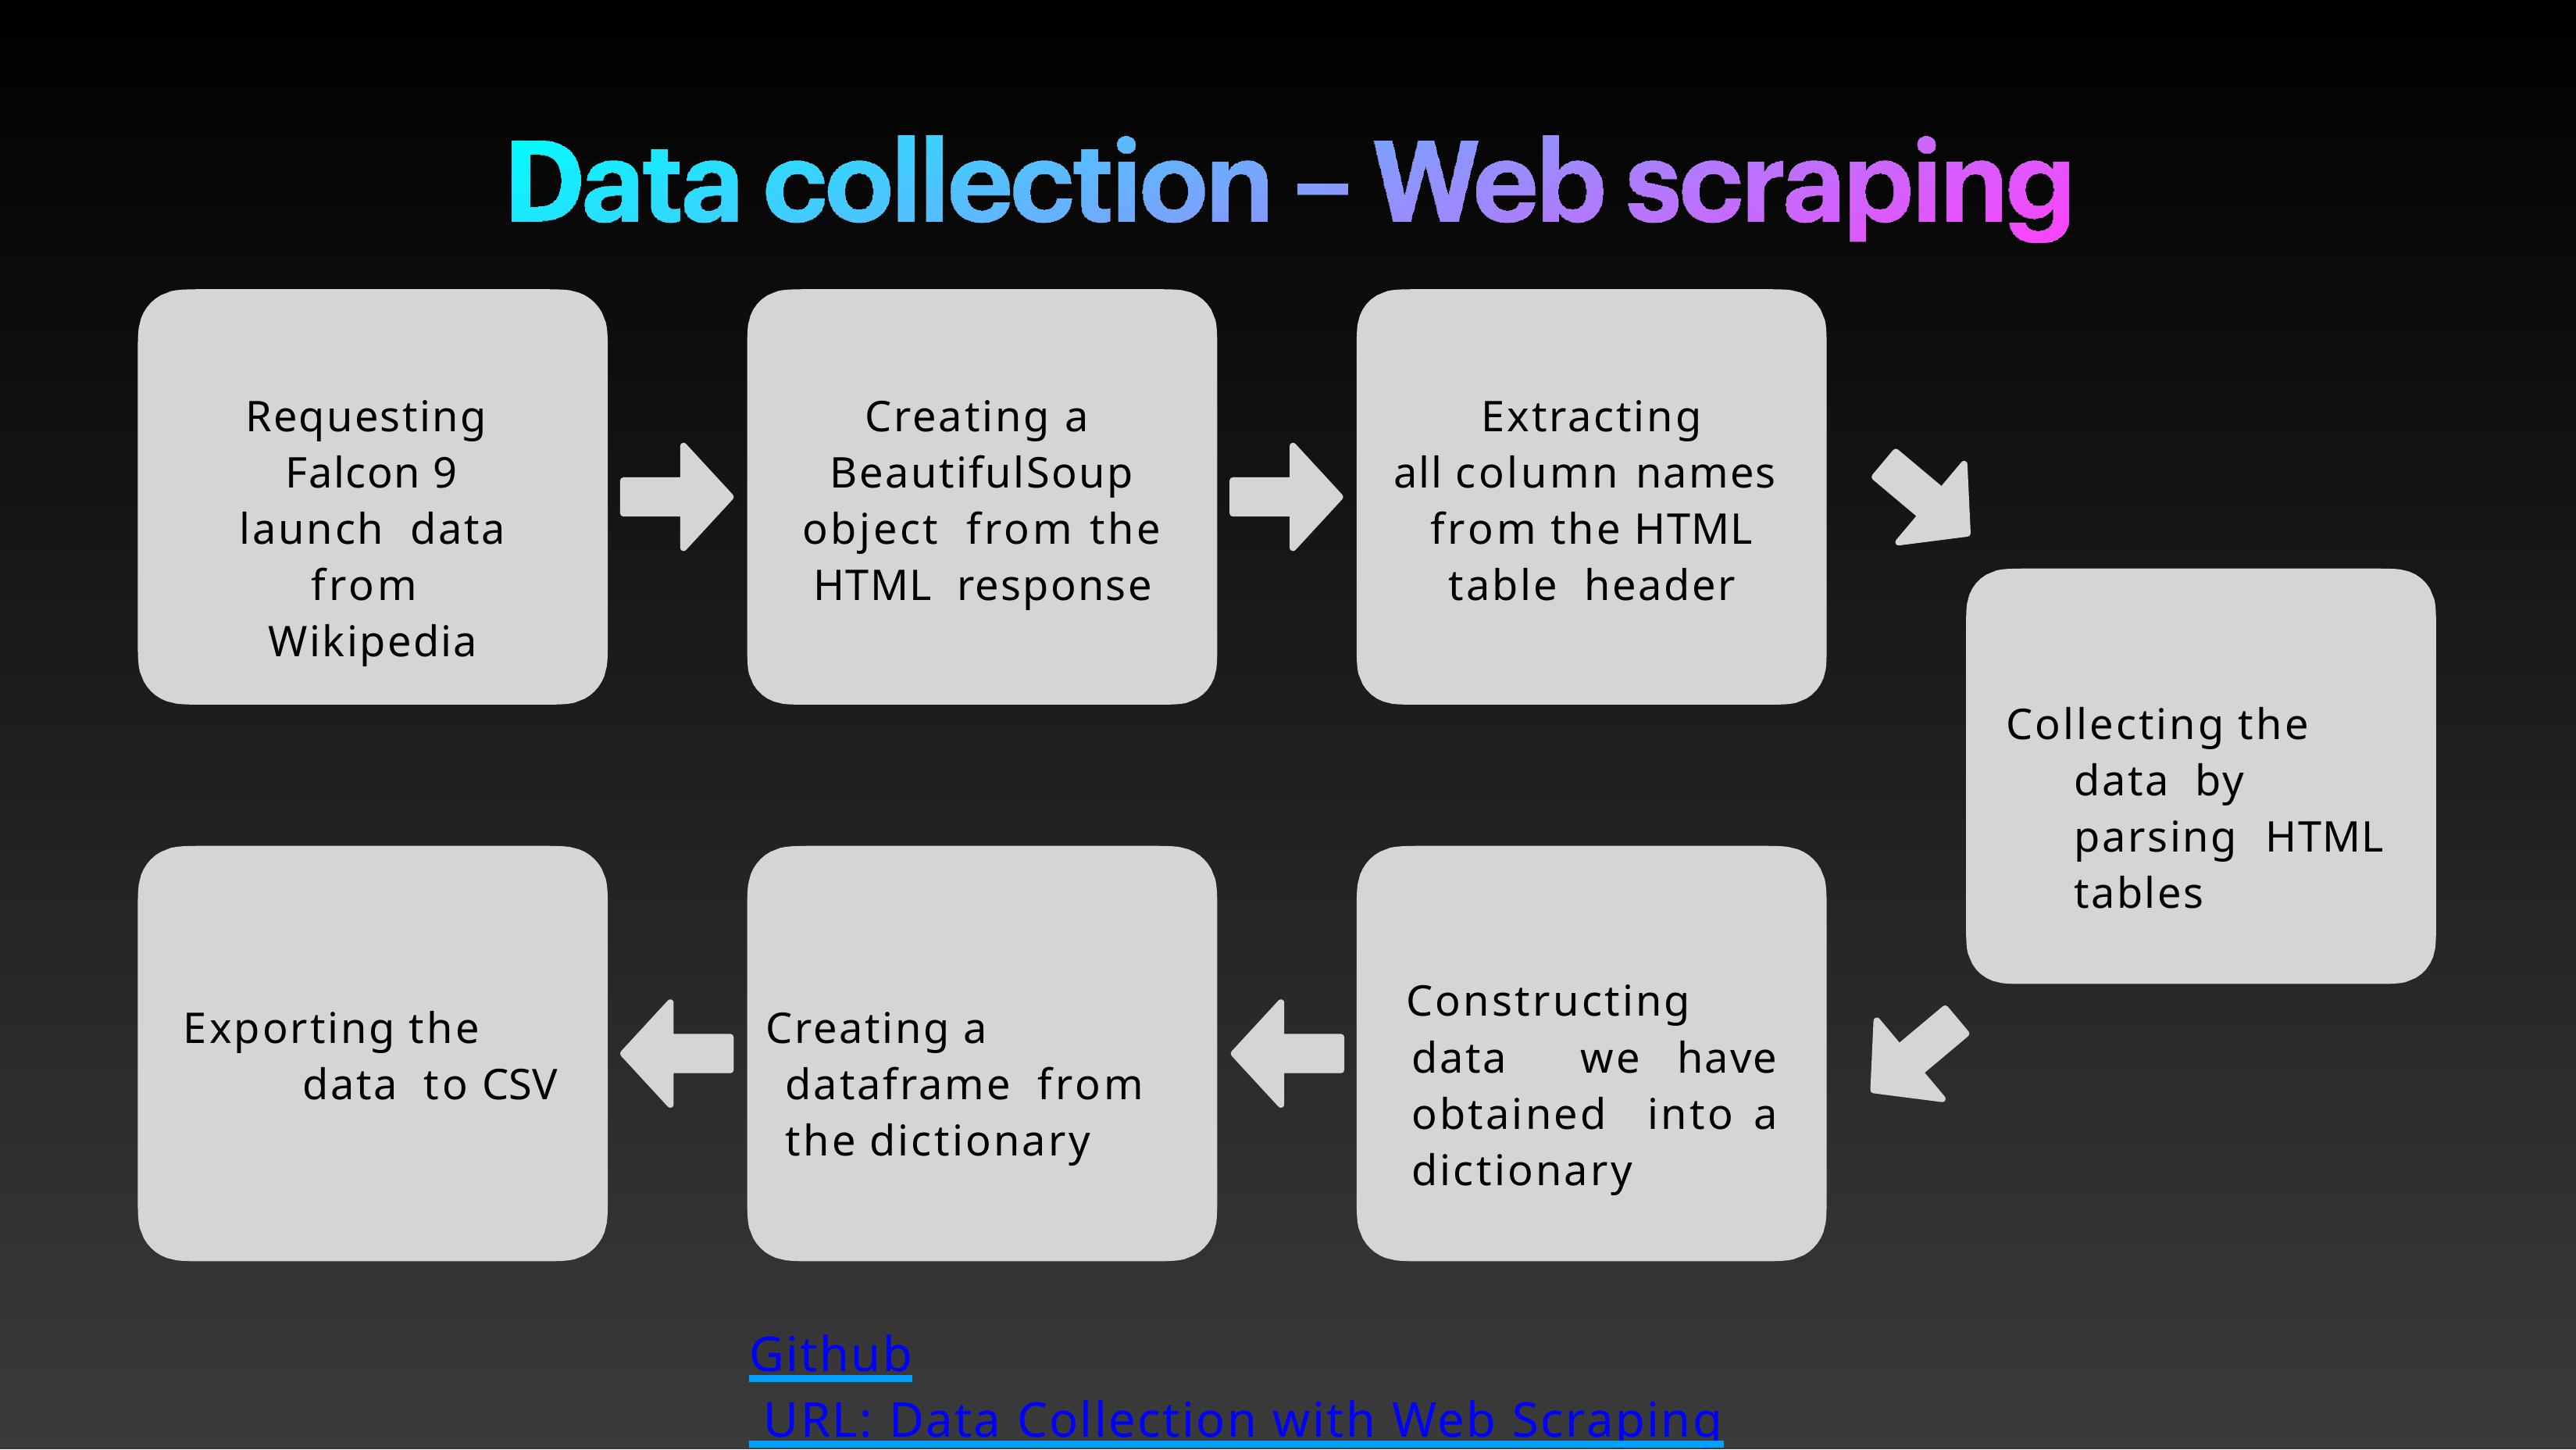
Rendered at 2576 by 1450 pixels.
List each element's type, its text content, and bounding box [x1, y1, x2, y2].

text_box Collecting the data by parsing HTML tables [2004, 689, 2398, 917]
text_box Constructing data we have obtained into a dictionary [1404, 966, 1779, 1194]
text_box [619, 442, 734, 552]
text_box Exporting the data to CSV [181, 994, 564, 1109]
picture [0, 0, 2576, 1449]
text_box [747, 289, 1218, 705]
text_box [747, 845, 1218, 1262]
text_box [137, 845, 608, 1262]
text_box [1356, 289, 1827, 705]
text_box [1870, 1005, 1970, 1102]
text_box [1229, 442, 1343, 552]
text_box [1966, 568, 2436, 984]
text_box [619, 998, 734, 1109]
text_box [1230, 998, 1345, 1109]
text_box Creating a BeautifulSoup object from the HTML response [765, 381, 1200, 609]
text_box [1871, 448, 1971, 546]
text_box Extracting all column names from the HTML table header [1381, 381, 1803, 609]
text_box Github URL: Data Collection with Web Scraping [747, 1321, 1874, 1450]
text_box Creating a dataframe from the dictionary [764, 994, 1201, 1165]
text_box [137, 289, 608, 705]
text_box Requesting Falcon 9 launch data from Wikipedia [210, 381, 536, 666]
text_box [1356, 845, 1827, 1262]
